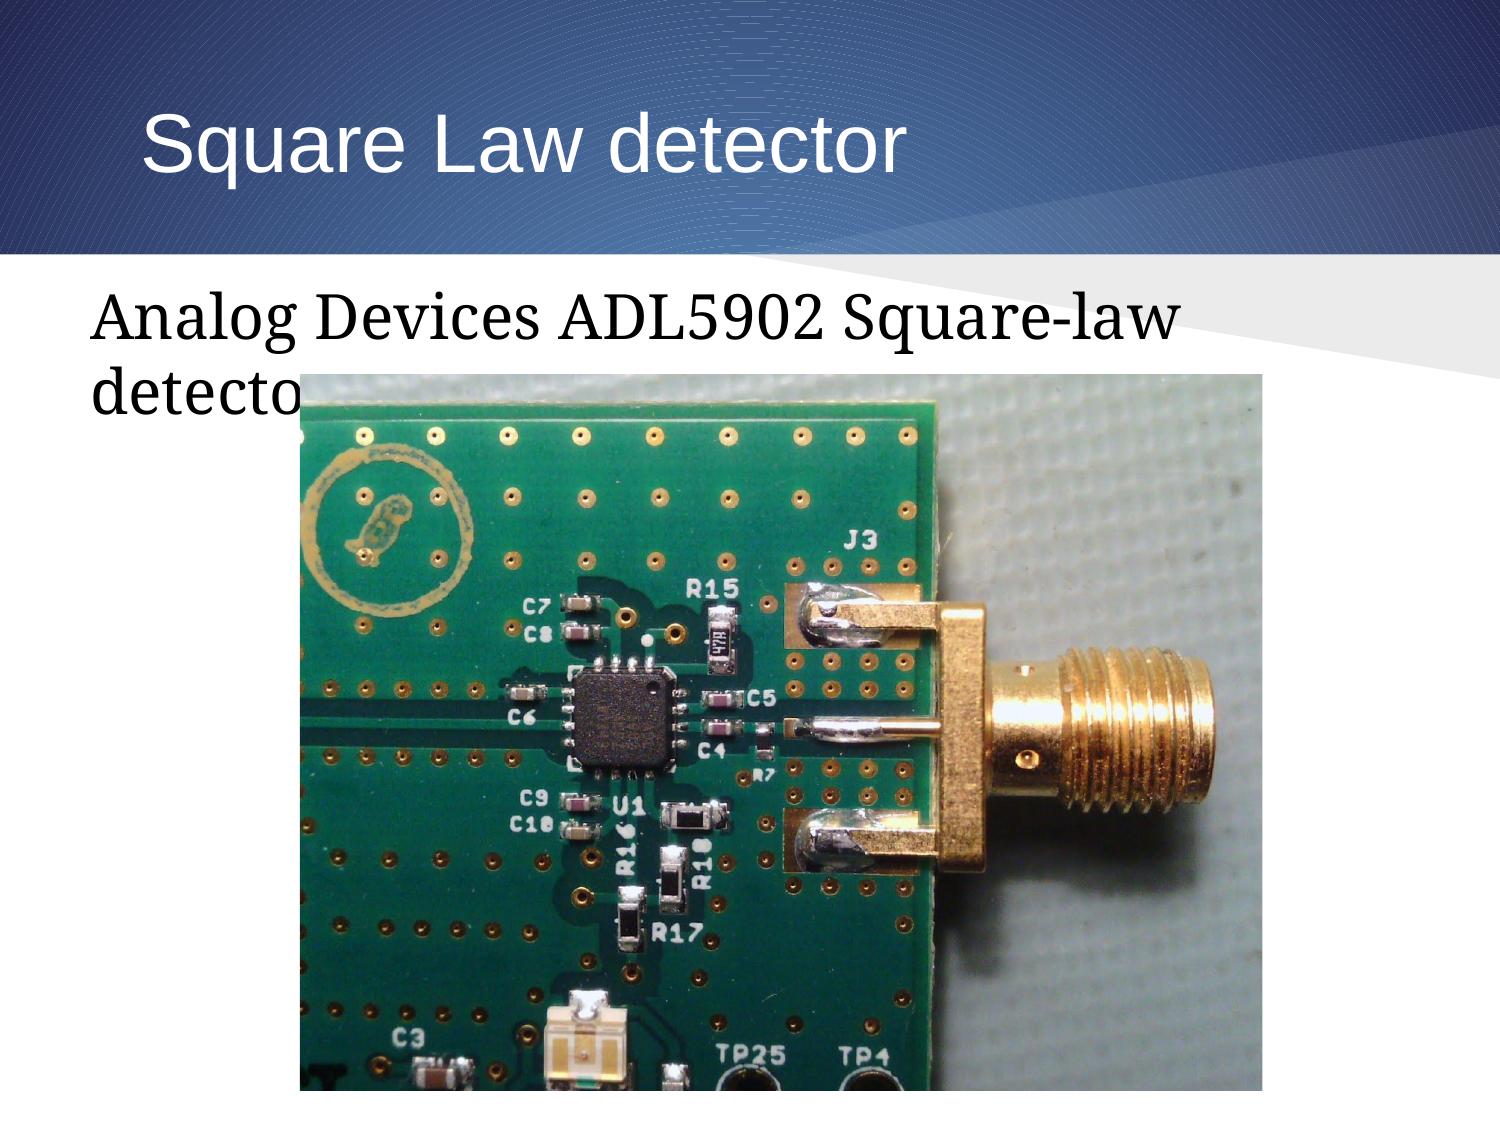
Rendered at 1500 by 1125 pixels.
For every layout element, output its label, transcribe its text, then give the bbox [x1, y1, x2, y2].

text_box [299, 374, 1263, 1091]
list Analog Devices ADL5902 Square-law detector [75, 262, 1425, 1078]
title Square Law detector [75, 45, 1425, 233]
